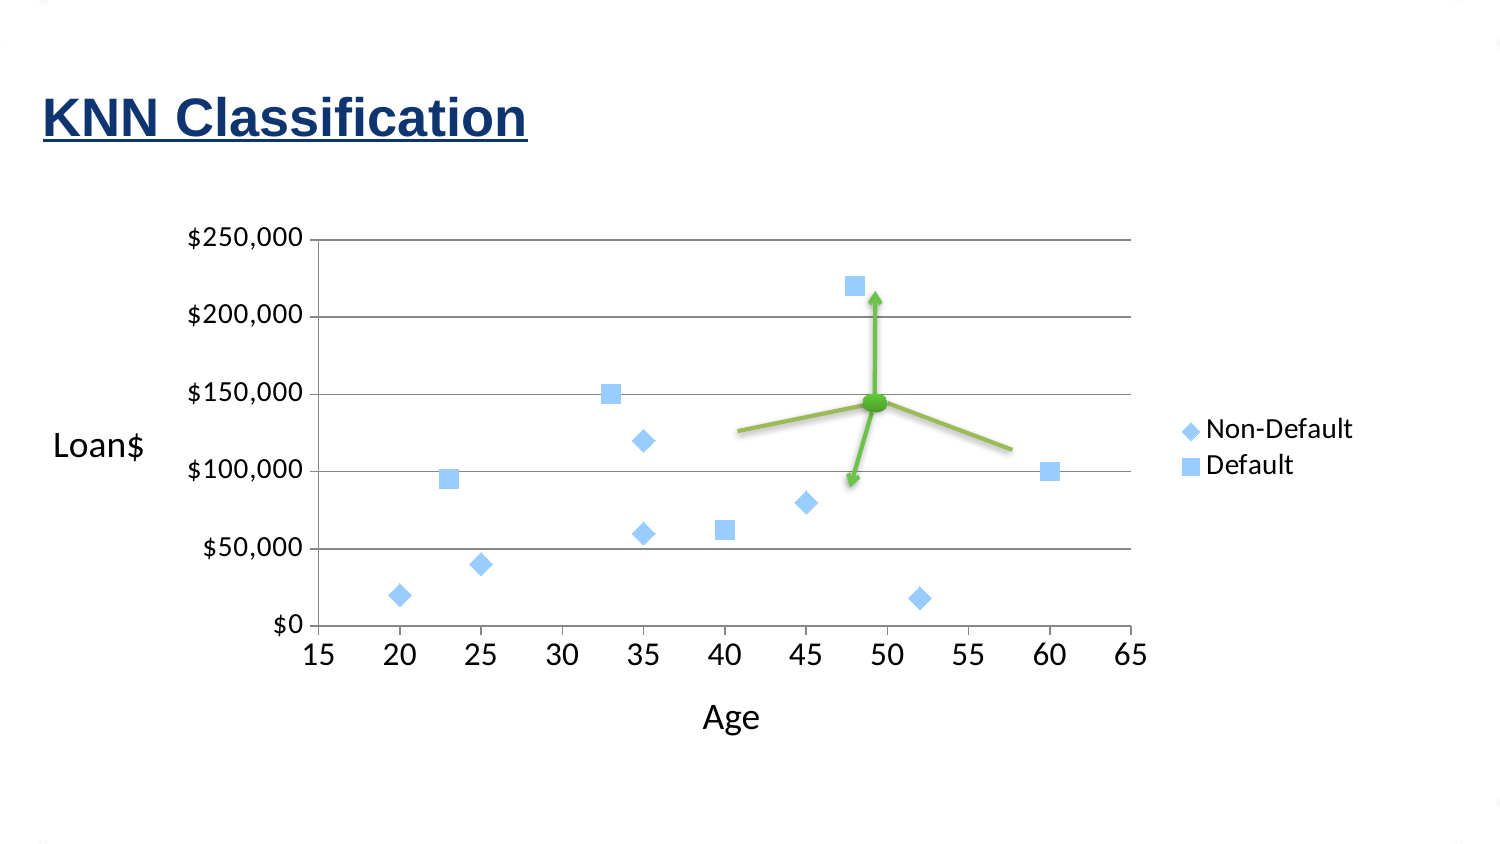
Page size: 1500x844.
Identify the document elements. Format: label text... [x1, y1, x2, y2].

title KNN Classification [42, 41, 568, 193]
chart [162, 215, 1376, 684]
text_box Age [687, 693, 776, 745]
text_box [823, 438, 899, 462]
text_box Loan$ [38, 412, 157, 473]
